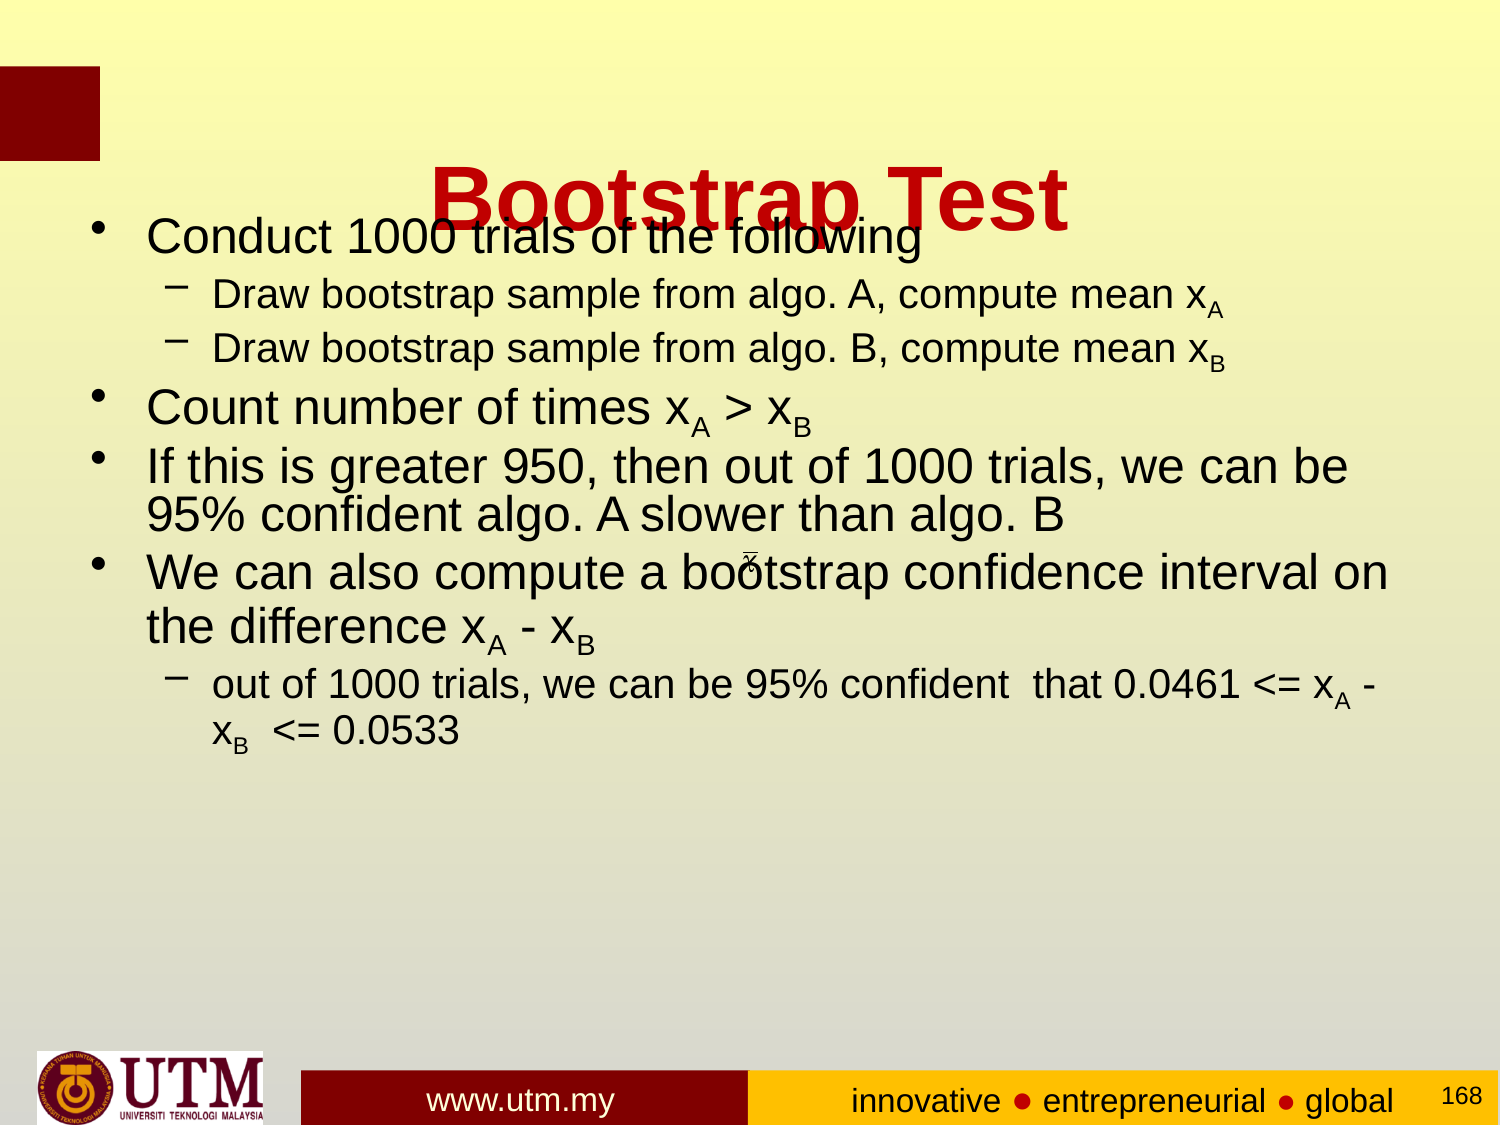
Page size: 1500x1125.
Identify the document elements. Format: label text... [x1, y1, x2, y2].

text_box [736, 546, 764, 579]
title Bootstrap Test [112, 99, 1388, 207]
picture [37, 1051, 263, 1125]
list Conduct 1000 trials of the following Draw bootstrap sample from algo. A, compute mean xA Draw bootstrap sample from algo. B, compute mean xB Count number of times xA > xB If this is greater 950, then out of 1000 trials, we can be 95% confident algo. A slower than algo. B We can also compute a bootstrap confidence interval on the difference xA - xB out of 1000 trials, we can be 95% confident that 0.0461 <= xA - xB <= 0.0533 [74, 207, 1426, 1006]
